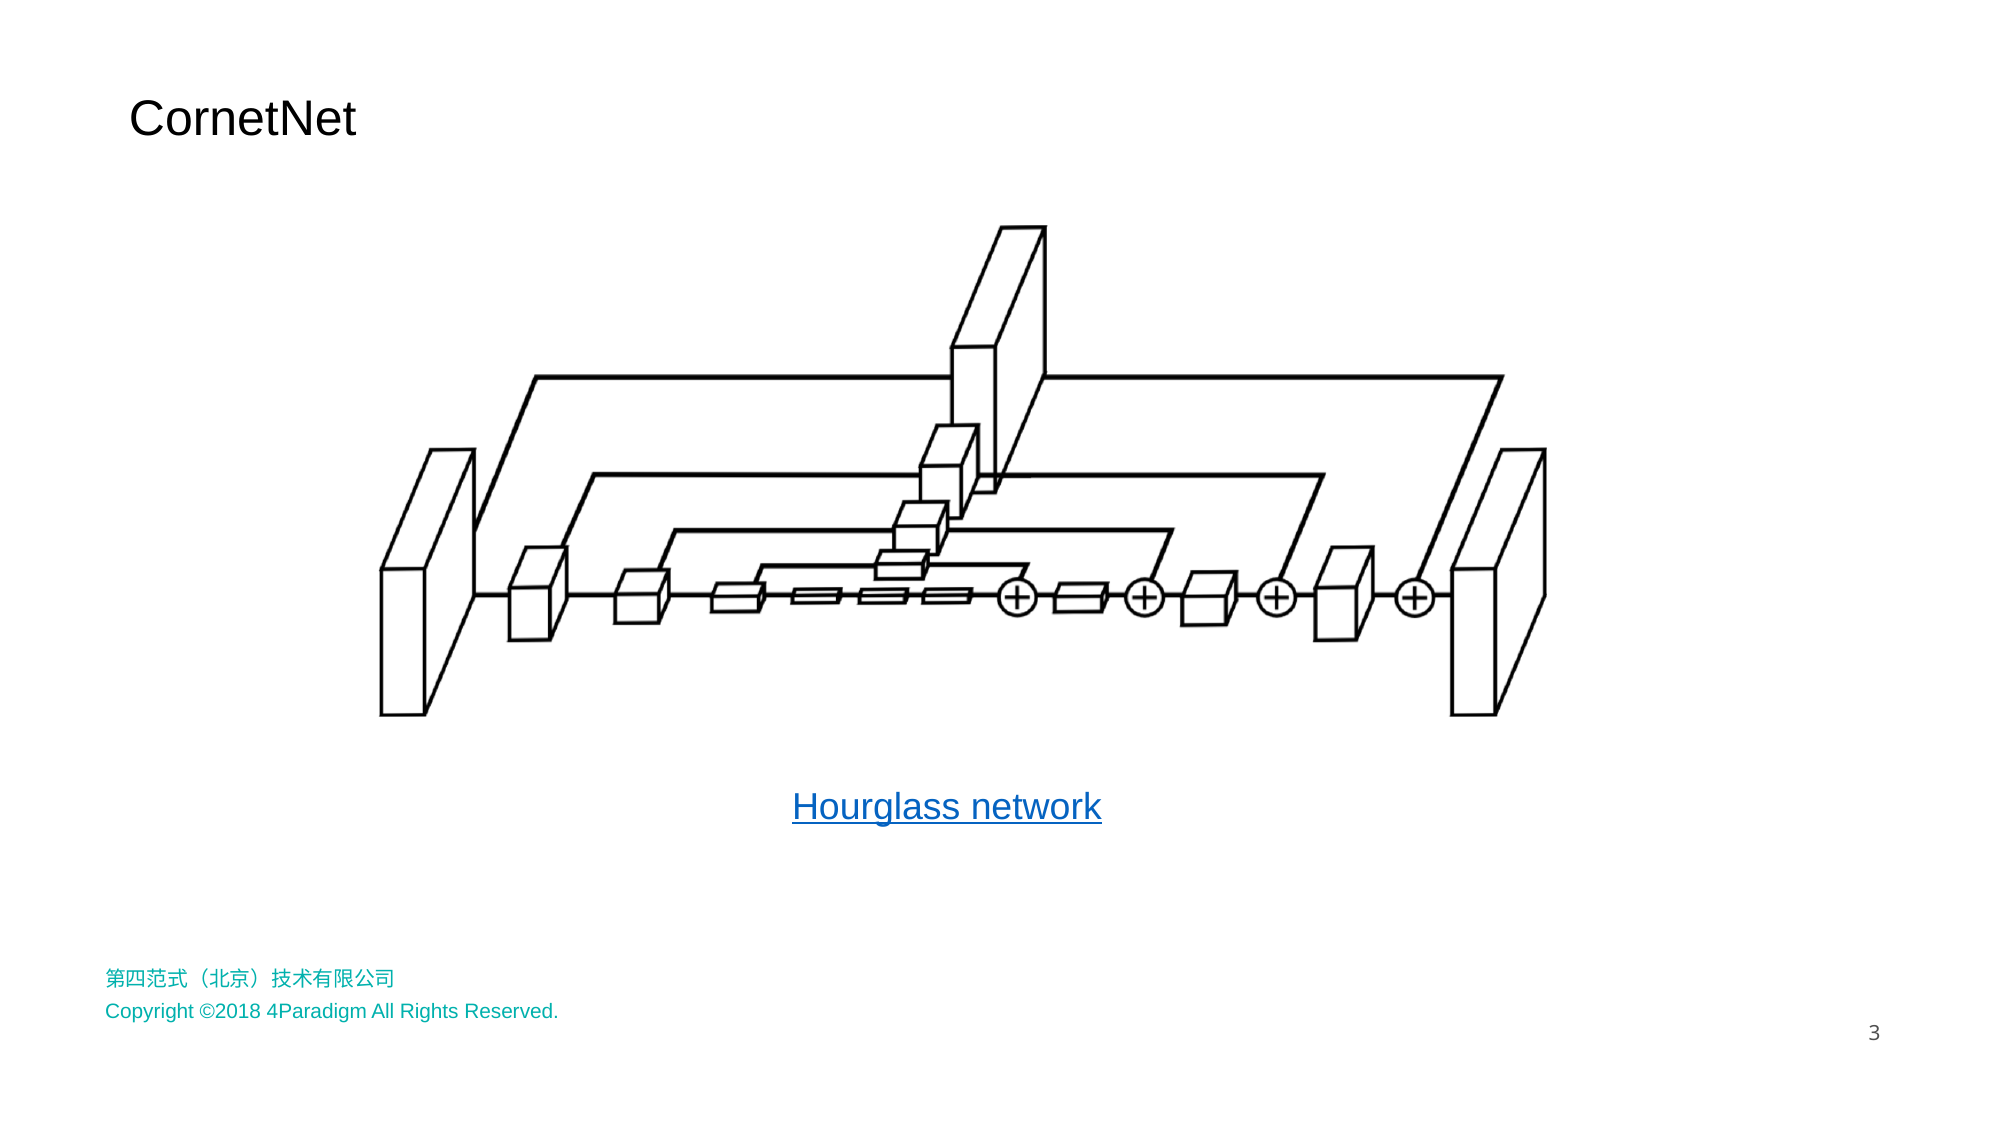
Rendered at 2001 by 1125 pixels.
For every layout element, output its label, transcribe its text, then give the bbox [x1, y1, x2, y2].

slide_number 3 [1838, 1021, 1911, 1047]
text_box CornetNet [114, 78, 386, 198]
picture [161, 199, 1752, 755]
text_box Hourglass network [562, 775, 1331, 835]
